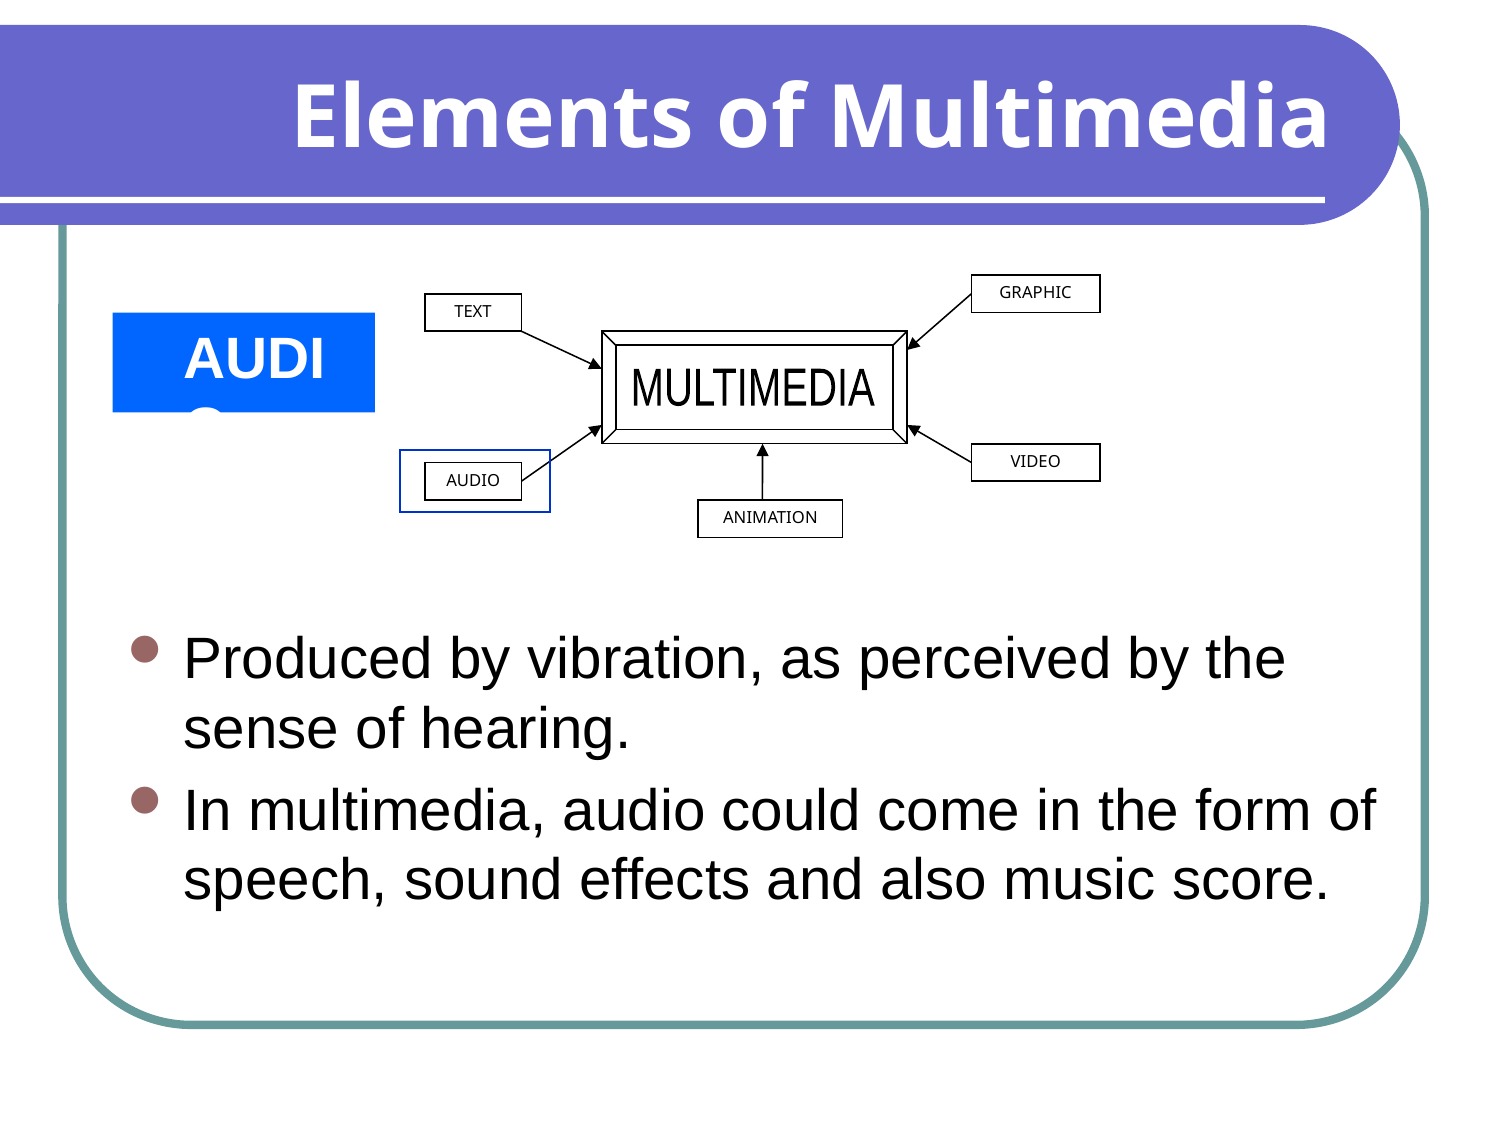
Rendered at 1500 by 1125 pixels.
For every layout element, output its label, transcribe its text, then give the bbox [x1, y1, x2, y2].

list AUDIO [112, 312, 375, 413]
text_box Produced by vibration, as perceived by the sense of hearing. In multimedia, audio could come in the form of speech, sound effects and also music score. [112, 612, 1463, 888]
text_box [399, 449, 424, 513]
title Elements of Multimedia [32, 37, 1347, 188]
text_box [424, 274, 1100, 538]
